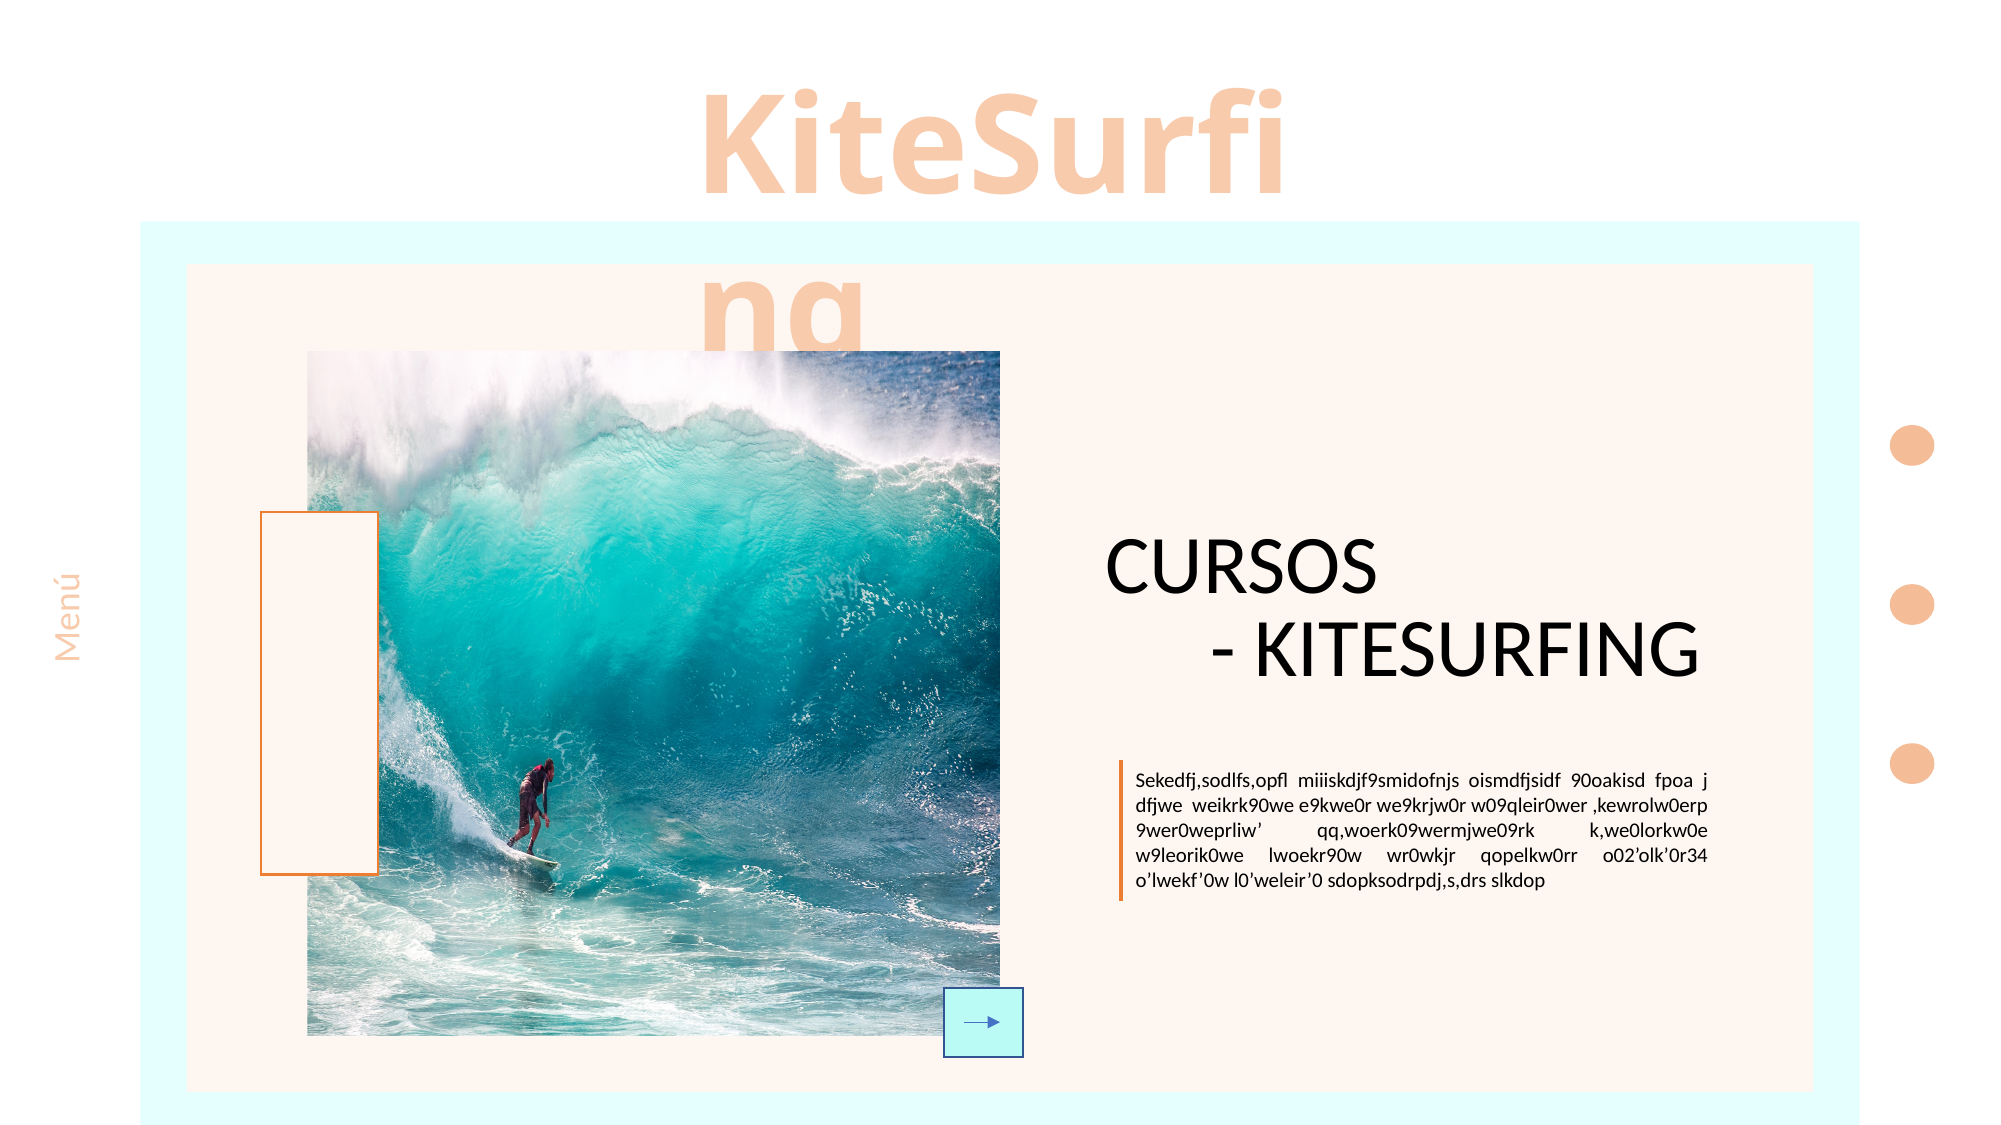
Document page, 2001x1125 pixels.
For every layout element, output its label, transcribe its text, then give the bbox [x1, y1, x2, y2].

text_box - KITESURFING [1045, 586, 1790, 701]
text_box CURSOS [1090, 502, 1723, 586]
text_box [139, 220, 1861, 1125]
text_box Sekedfj,sodlfs,opfl miiiskdjf9smidofnjs oismdfjsidf 90oakisd fpoa j dfjwe weikrk90we e9kwe0r we9krjw0r w09qleir0wer ,kewrolw0erp 9wer0weprliw’ qq,woerk09wermjwe09rk k,we0lorkw0e w9leorik0we lwoekr90w wr0wkjr qopelkw0rr o02’olk’0r34 o’lwekf’0w l0’weleir’0 sdopksodrpdj,s,drs slkdop [1123, 759, 1723, 900]
text_box Menú [34, 571, 111, 678]
text_box [1889, 584, 1935, 625]
text_box [186, 263, 1814, 1093]
text_box [260, 511, 379, 876]
text_box [943, 987, 1024, 1058]
text_box [1889, 743, 1935, 784]
text_box [306, 350, 1001, 1037]
text_box [1889, 425, 1935, 466]
text_box KiteSurfing [679, 48, 1365, 394]
